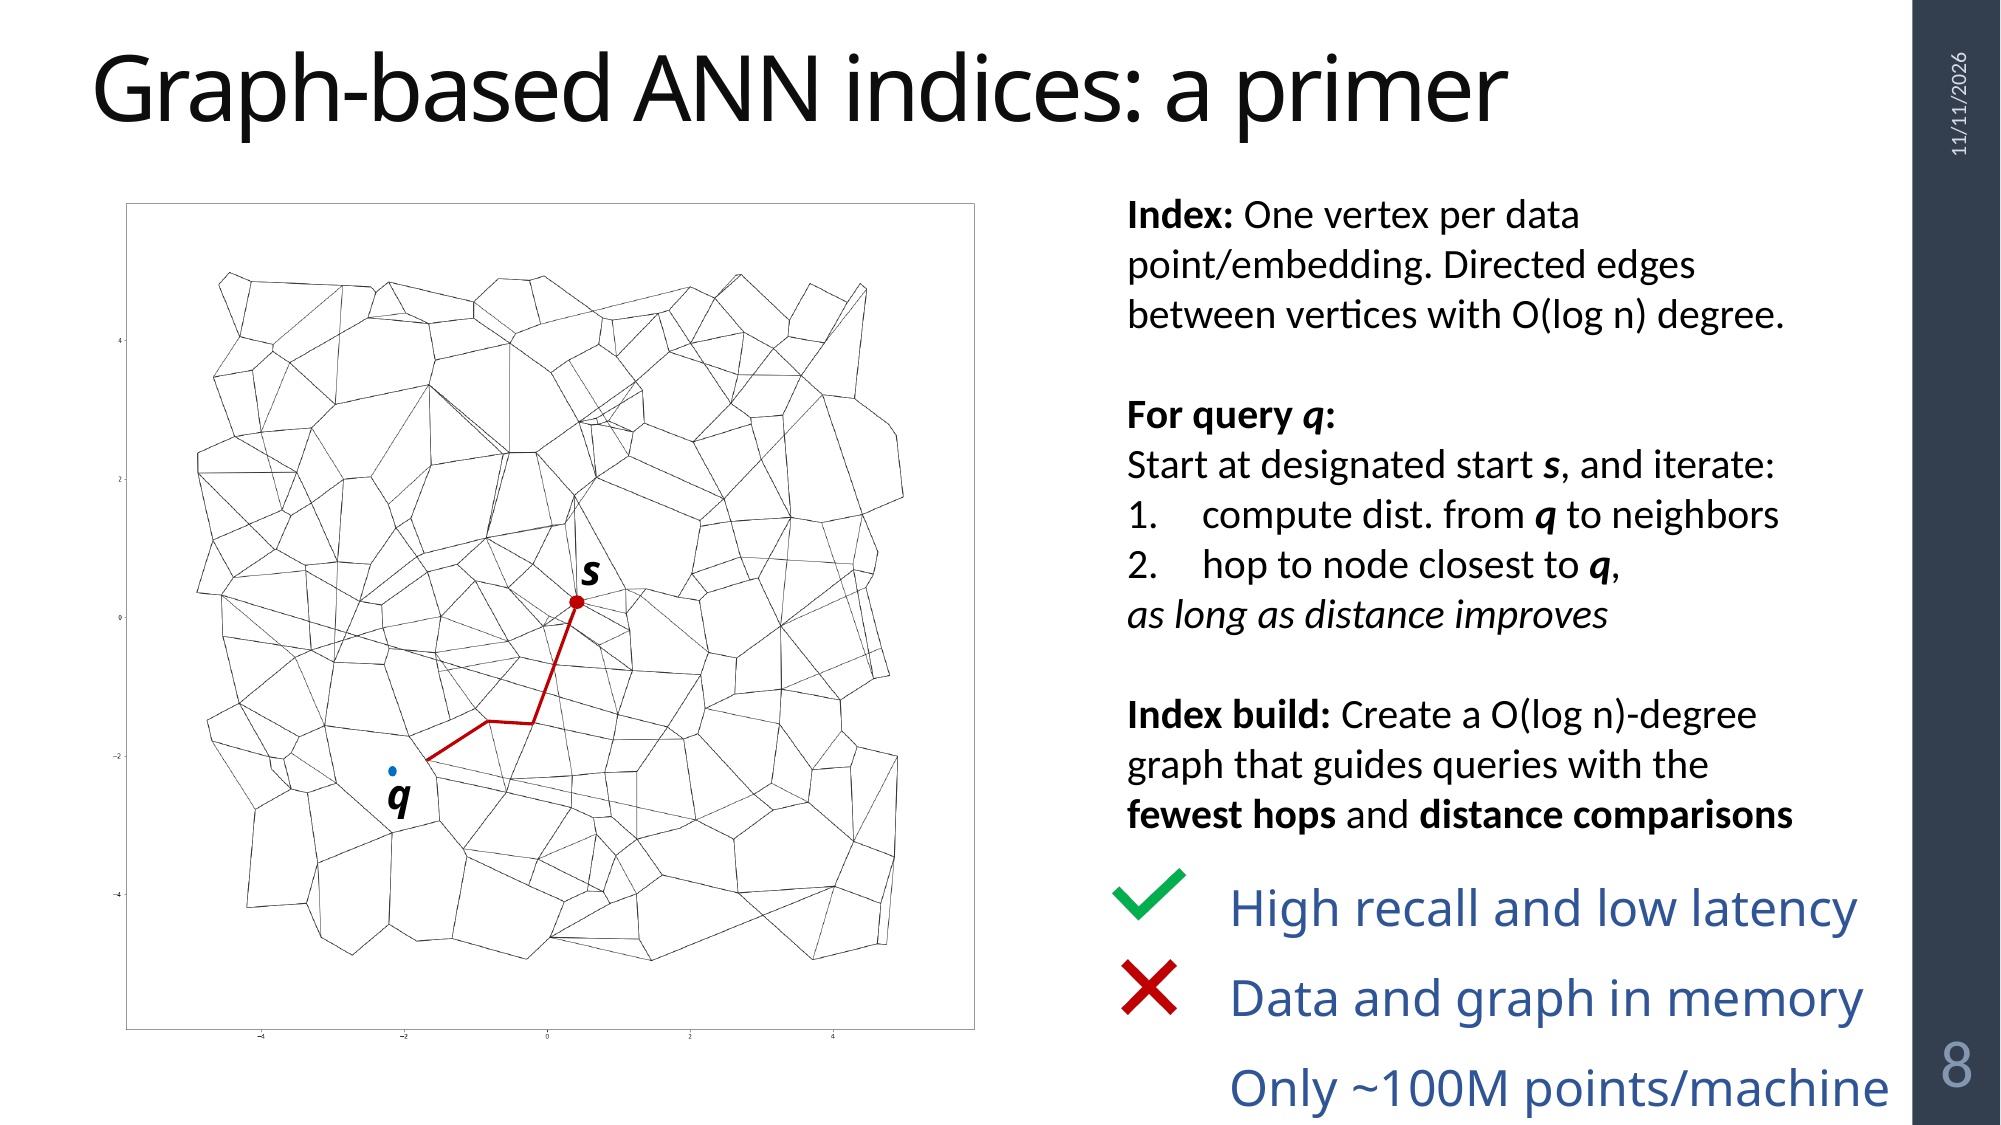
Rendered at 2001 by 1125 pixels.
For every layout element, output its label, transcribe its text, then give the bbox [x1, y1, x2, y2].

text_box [1111, 838, 1912, 1118]
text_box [532, 666, 554, 725]
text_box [426, 720, 488, 761]
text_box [553, 624, 570, 668]
slide_number 8 [1920, 1012, 2000, 1110]
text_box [491, 720, 533, 725]
picture [0, 72, 1083, 1125]
text_box Index: One vertex per data point/embedding. Directed edges between vertices with O(log n) degree. For query q: Start at designated start s, and iterate: compute dist. from q to neighbors hop to node closest to q, as long as distance improves Index build: Create a O(log n)-degree graph that guides queries with the fewest hops and distance comparisons [1112, 128, 1825, 833]
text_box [568, 608, 576, 624]
text_box Graph-based ANN indices: a primer [0, 12, 2000, 173]
slide_number 12-Oct-22 [1927, 37, 1988, 351]
